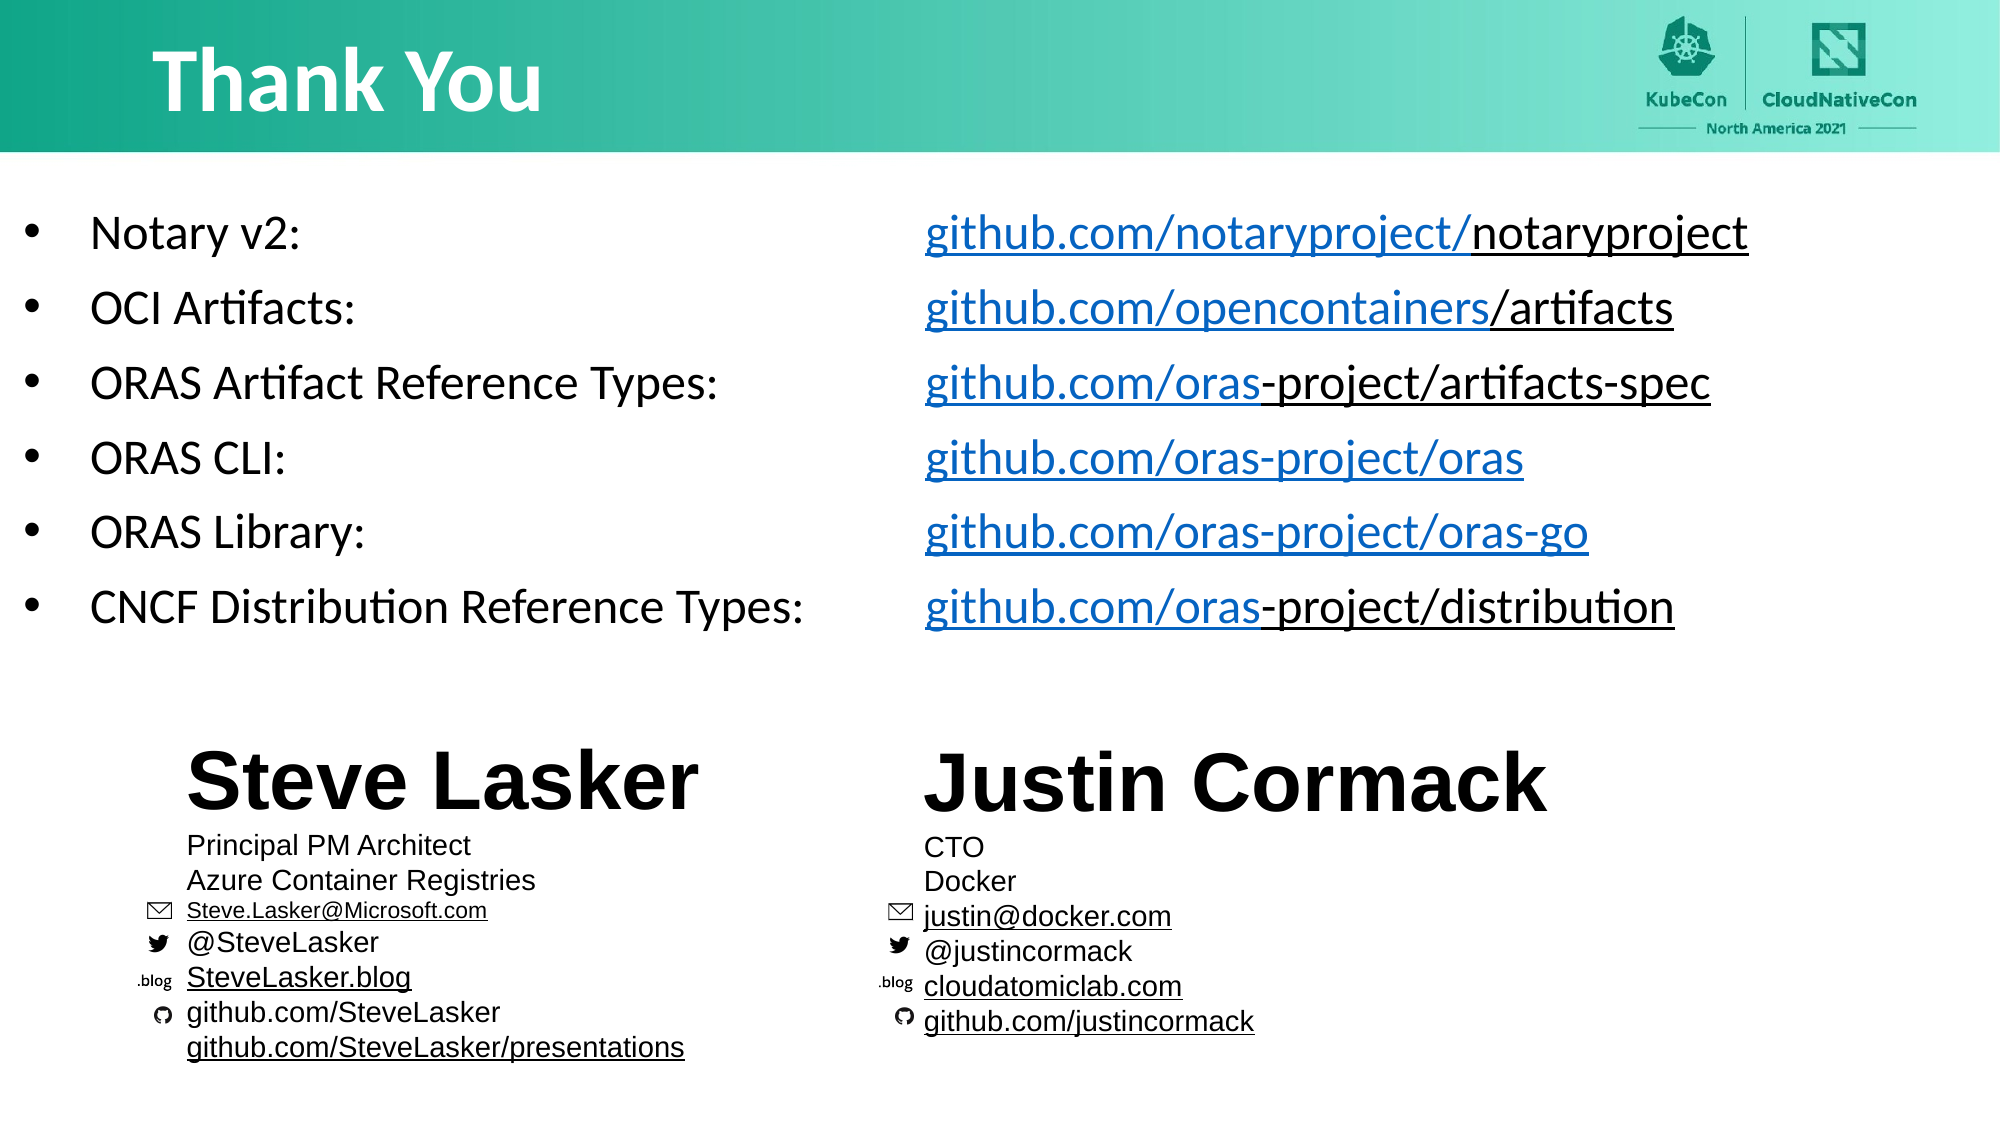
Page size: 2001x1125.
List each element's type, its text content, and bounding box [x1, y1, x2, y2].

title Thank You [137, 0, 1863, 165]
text_box Justin Cormack CTO Docker justin@docker.com @justincormack cloudatomiclab.com github.com/justincormack [909, 720, 1909, 1045]
picture [0, 0, 2001, 1125]
picture [878, 975, 914, 993]
picture [895, 1006, 914, 1025]
text_box [210, 514, 241, 591]
picture [886, 934, 914, 956]
picture [887, 902, 914, 921]
text_box Steve Lasker Principal PM Architect Azure Container Registries Steve.Lasker@Microsoft.com @SteveLasker SteveLasker.blog github.com/SteveLasker github.com/SteveLasker/presentations [171, 718, 1025, 1071]
list Notary v2: github.com/notaryproject/notaryproject OCI Artifacts: github.com/opencontainers/artifacts ORAS Artifact Reference Types: github.com/oras-project/artifacts-spec ORAS CLI: github.com/oras-project/oras ORAS Library: github.com/oras-project/oras-go CNCF Distribution Reference Types: github.com/oras-project/distribution [0, 198, 1950, 913]
